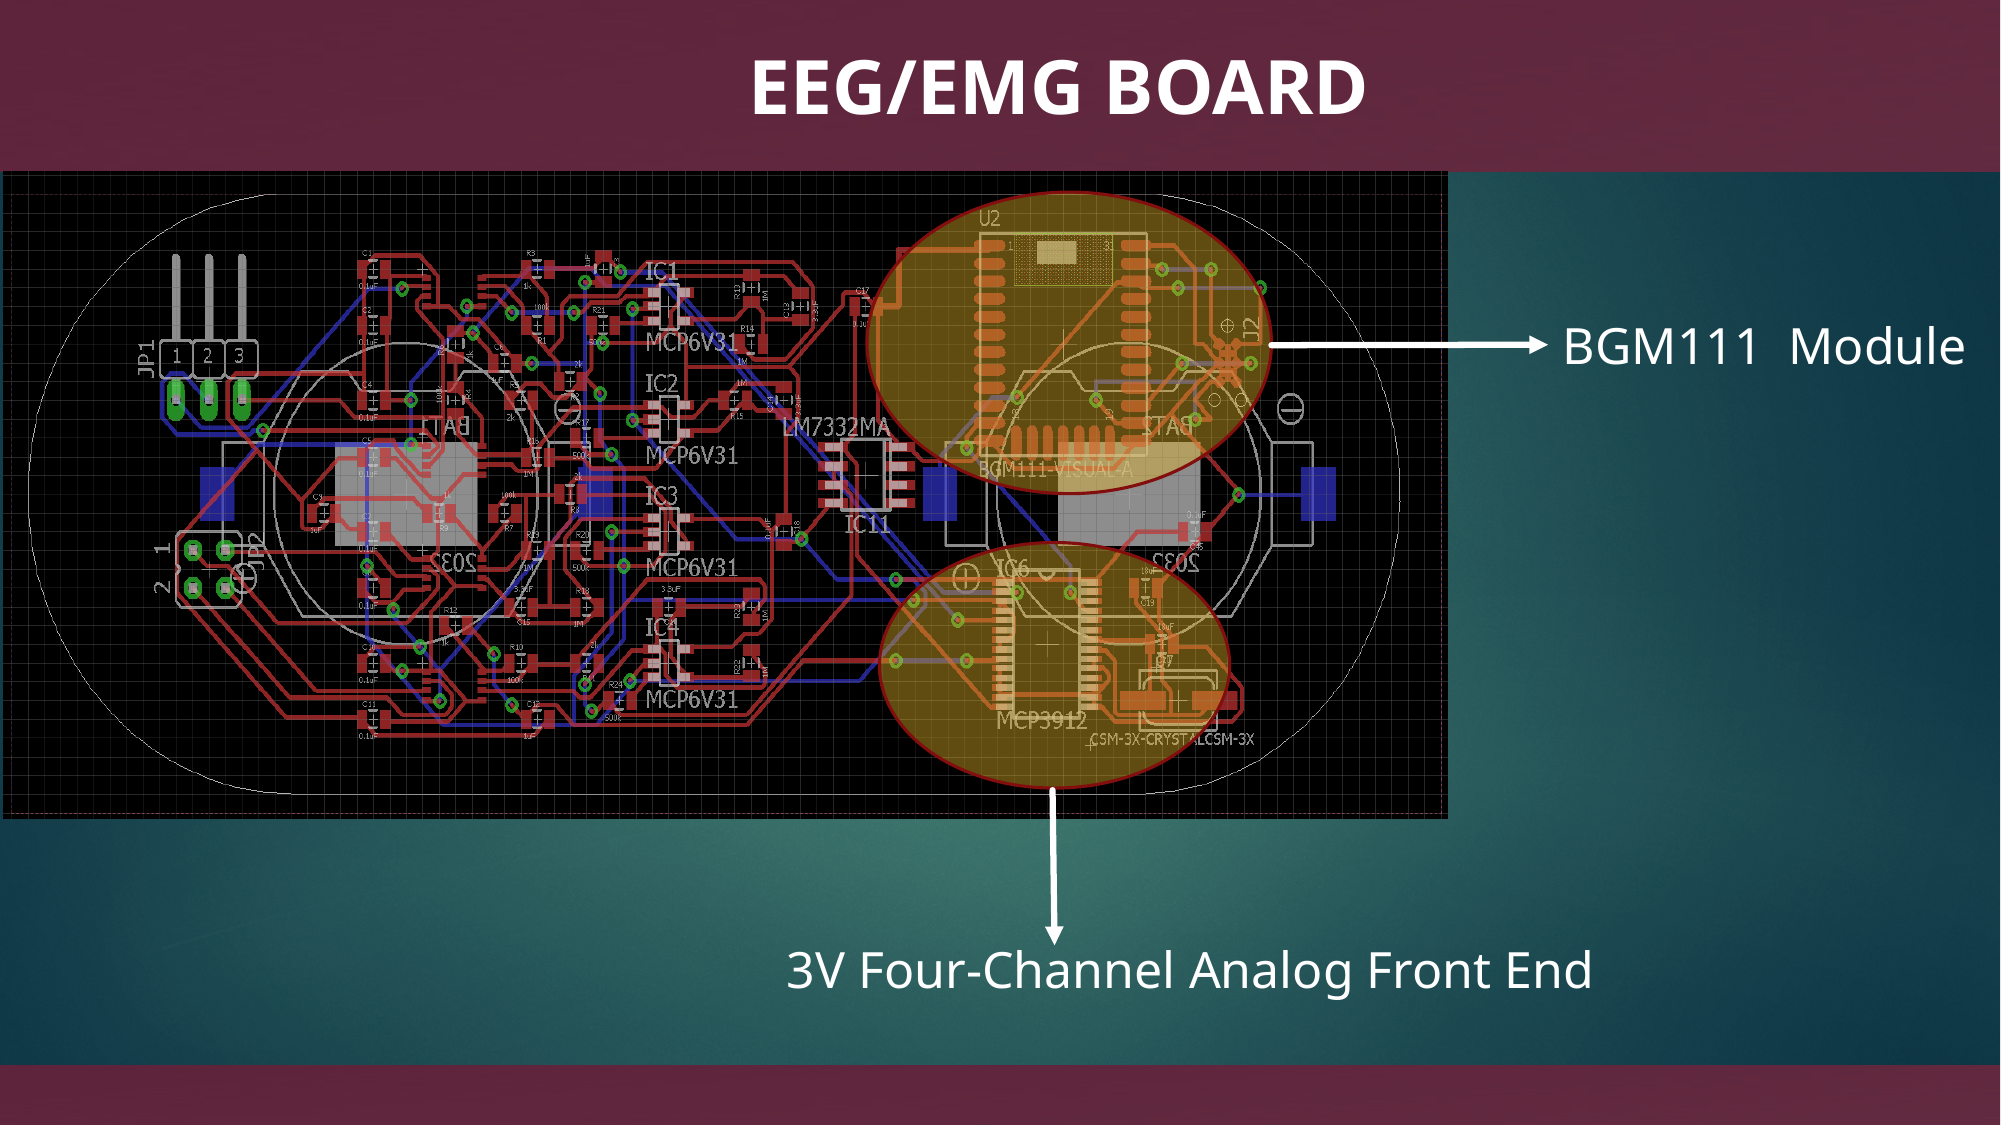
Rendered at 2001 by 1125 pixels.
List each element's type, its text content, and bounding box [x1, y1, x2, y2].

text_box 3V Four-Channel Analog Front End [772, 931, 1610, 1006]
text_box BGM111 Module [1548, 307, 2000, 383]
picture [0, 1065, 2000, 1125]
picture [0, 0, 2000, 819]
